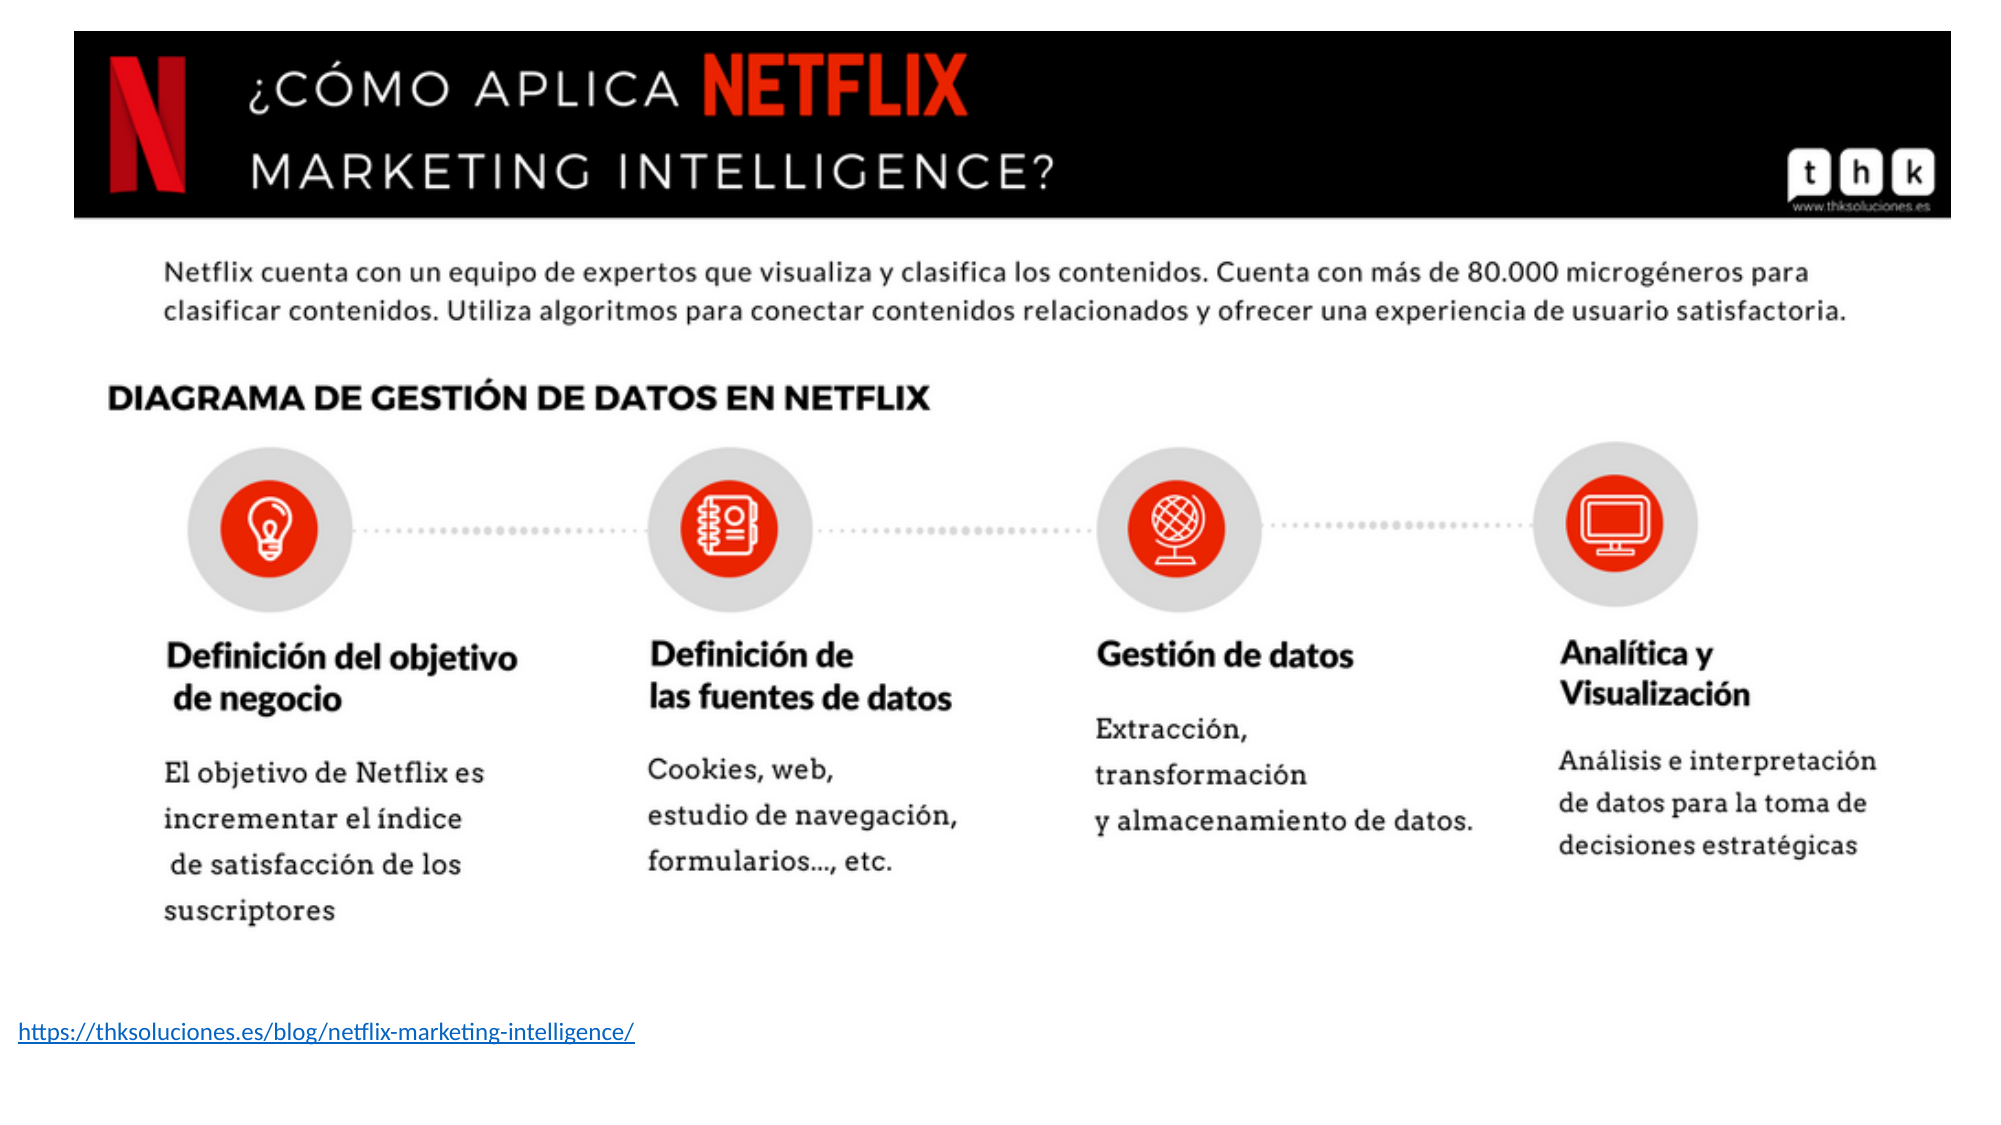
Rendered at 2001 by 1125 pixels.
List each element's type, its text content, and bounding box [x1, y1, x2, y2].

text_box https://thksoluciones.es/blog/netflix-marketing-intelligence/ [3, 1008, 651, 1054]
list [74, 31, 1951, 970]
